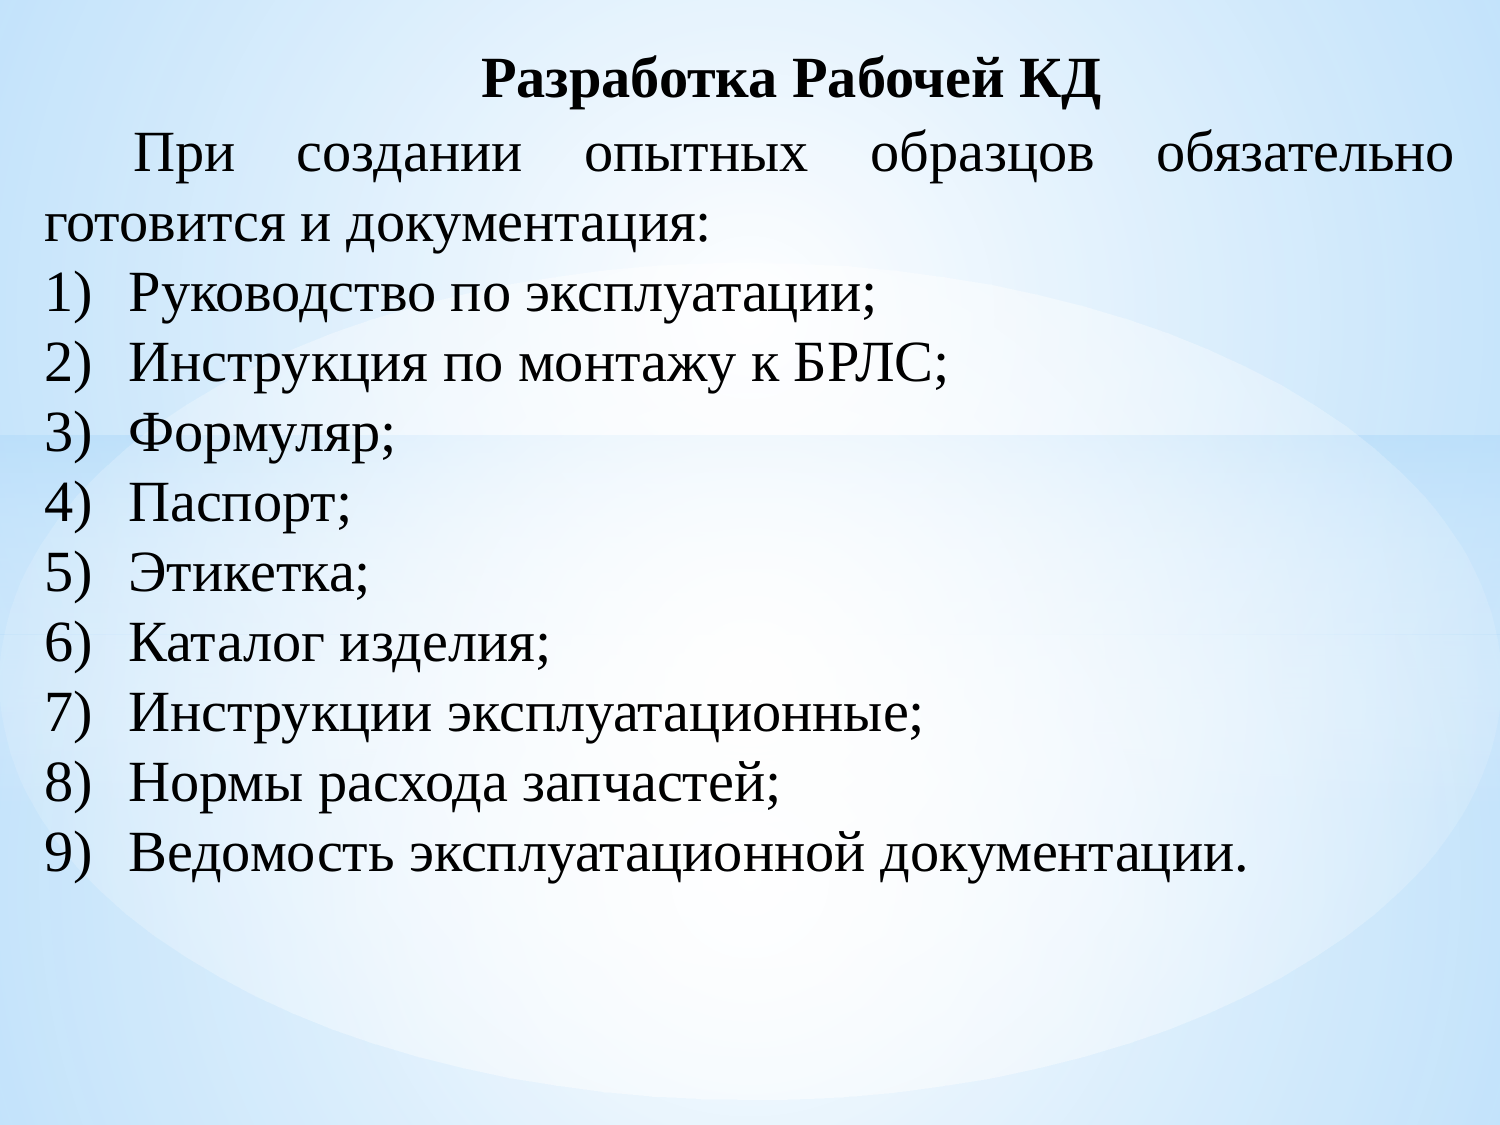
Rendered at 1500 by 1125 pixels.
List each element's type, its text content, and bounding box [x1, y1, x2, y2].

text_box При создании опытных образцов обязательно готовится и документация: Руководство по эксплуатации; Инструкция по монтажу к БРЛС; Формуляр; Паспорт; Этикетка; Каталог изделия; Инструкции эксплуатационные; Нормы расхода запчастей; Ведомость эксплуатационной документации. [29, 105, 1471, 961]
text_box Разработка Рабочей КД [135, 0, 1447, 105]
